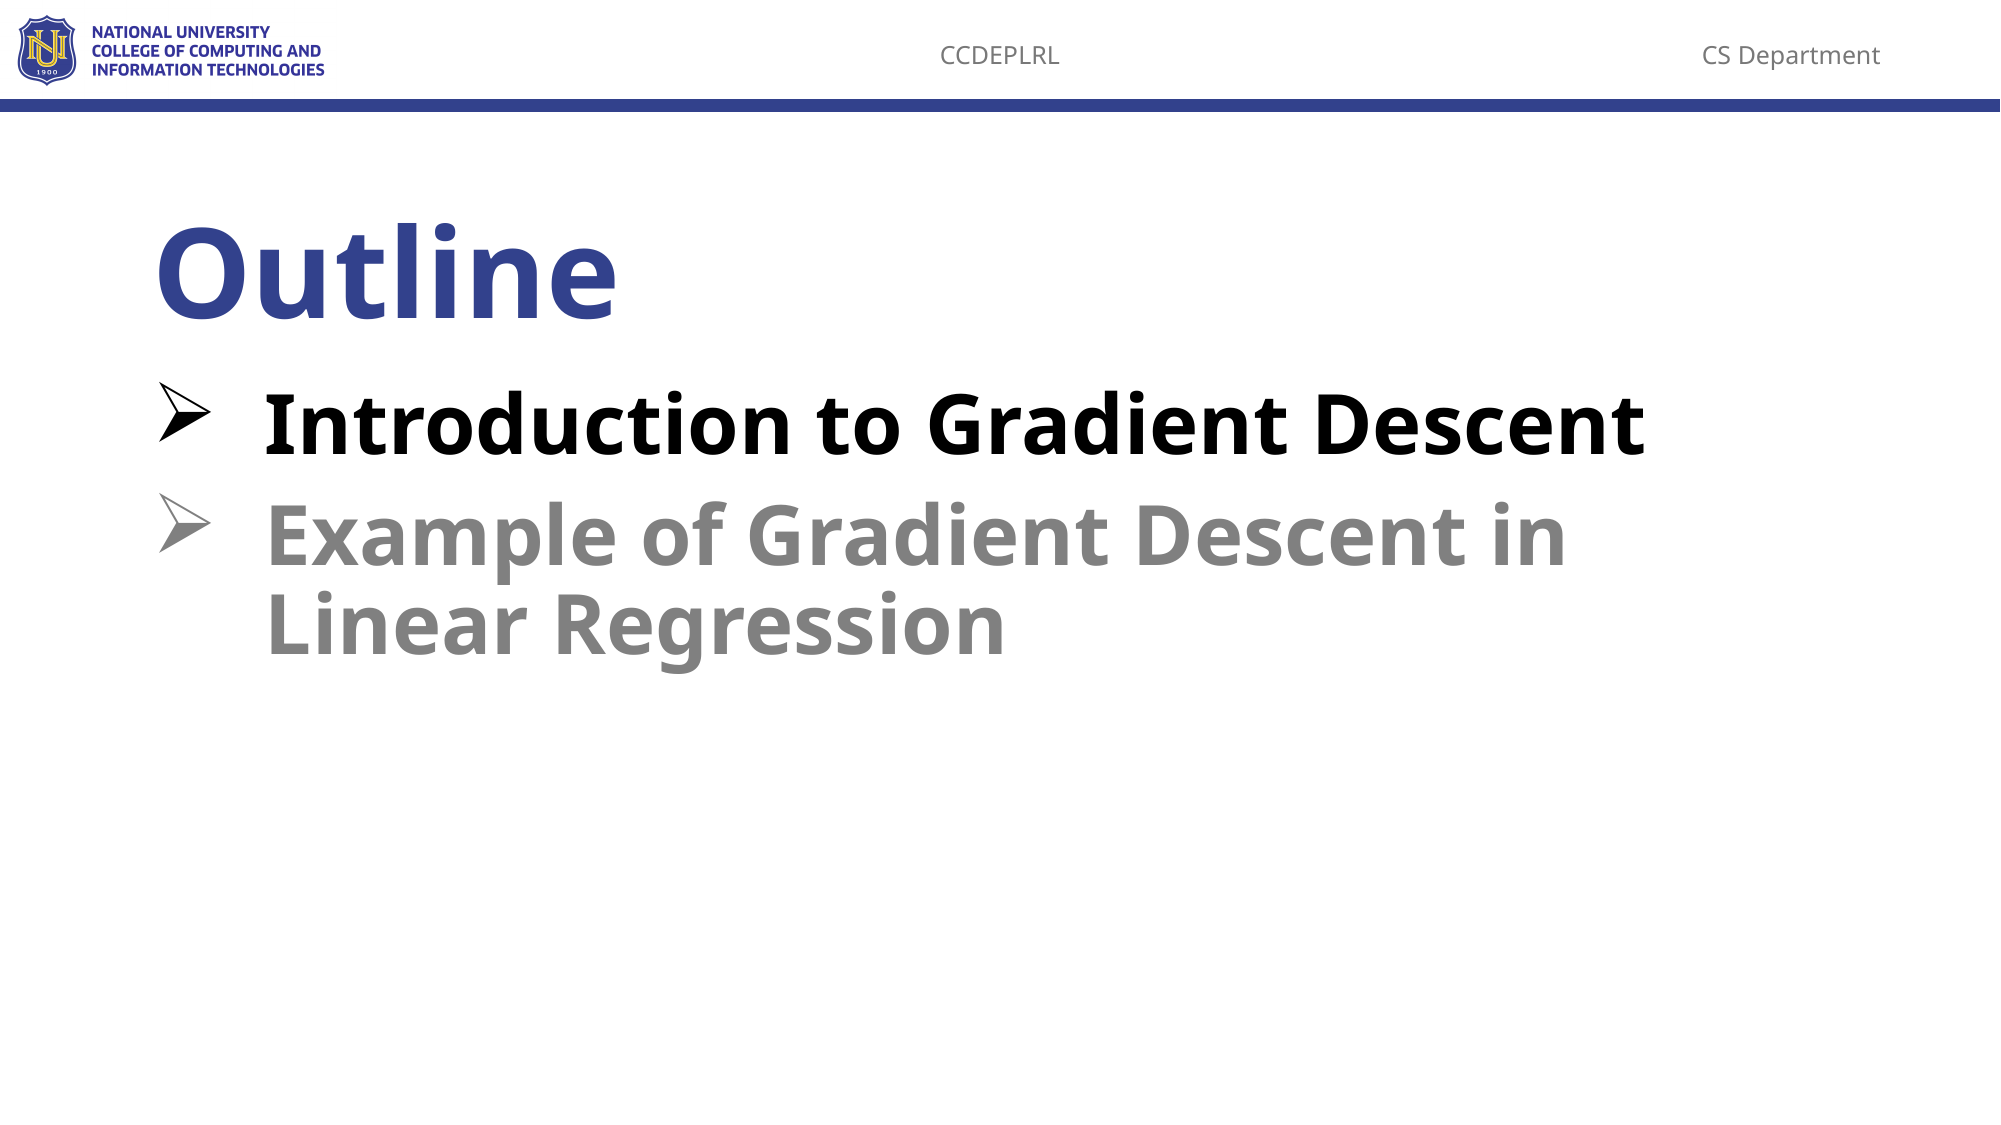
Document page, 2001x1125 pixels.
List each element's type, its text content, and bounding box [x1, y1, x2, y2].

text_box Outline [137, 135, 1938, 353]
text_box Introduction to Gradient Descent Example of Gradient Descent in Linear Regression [137, 375, 1863, 1089]
picture [0, 0, 337, 99]
